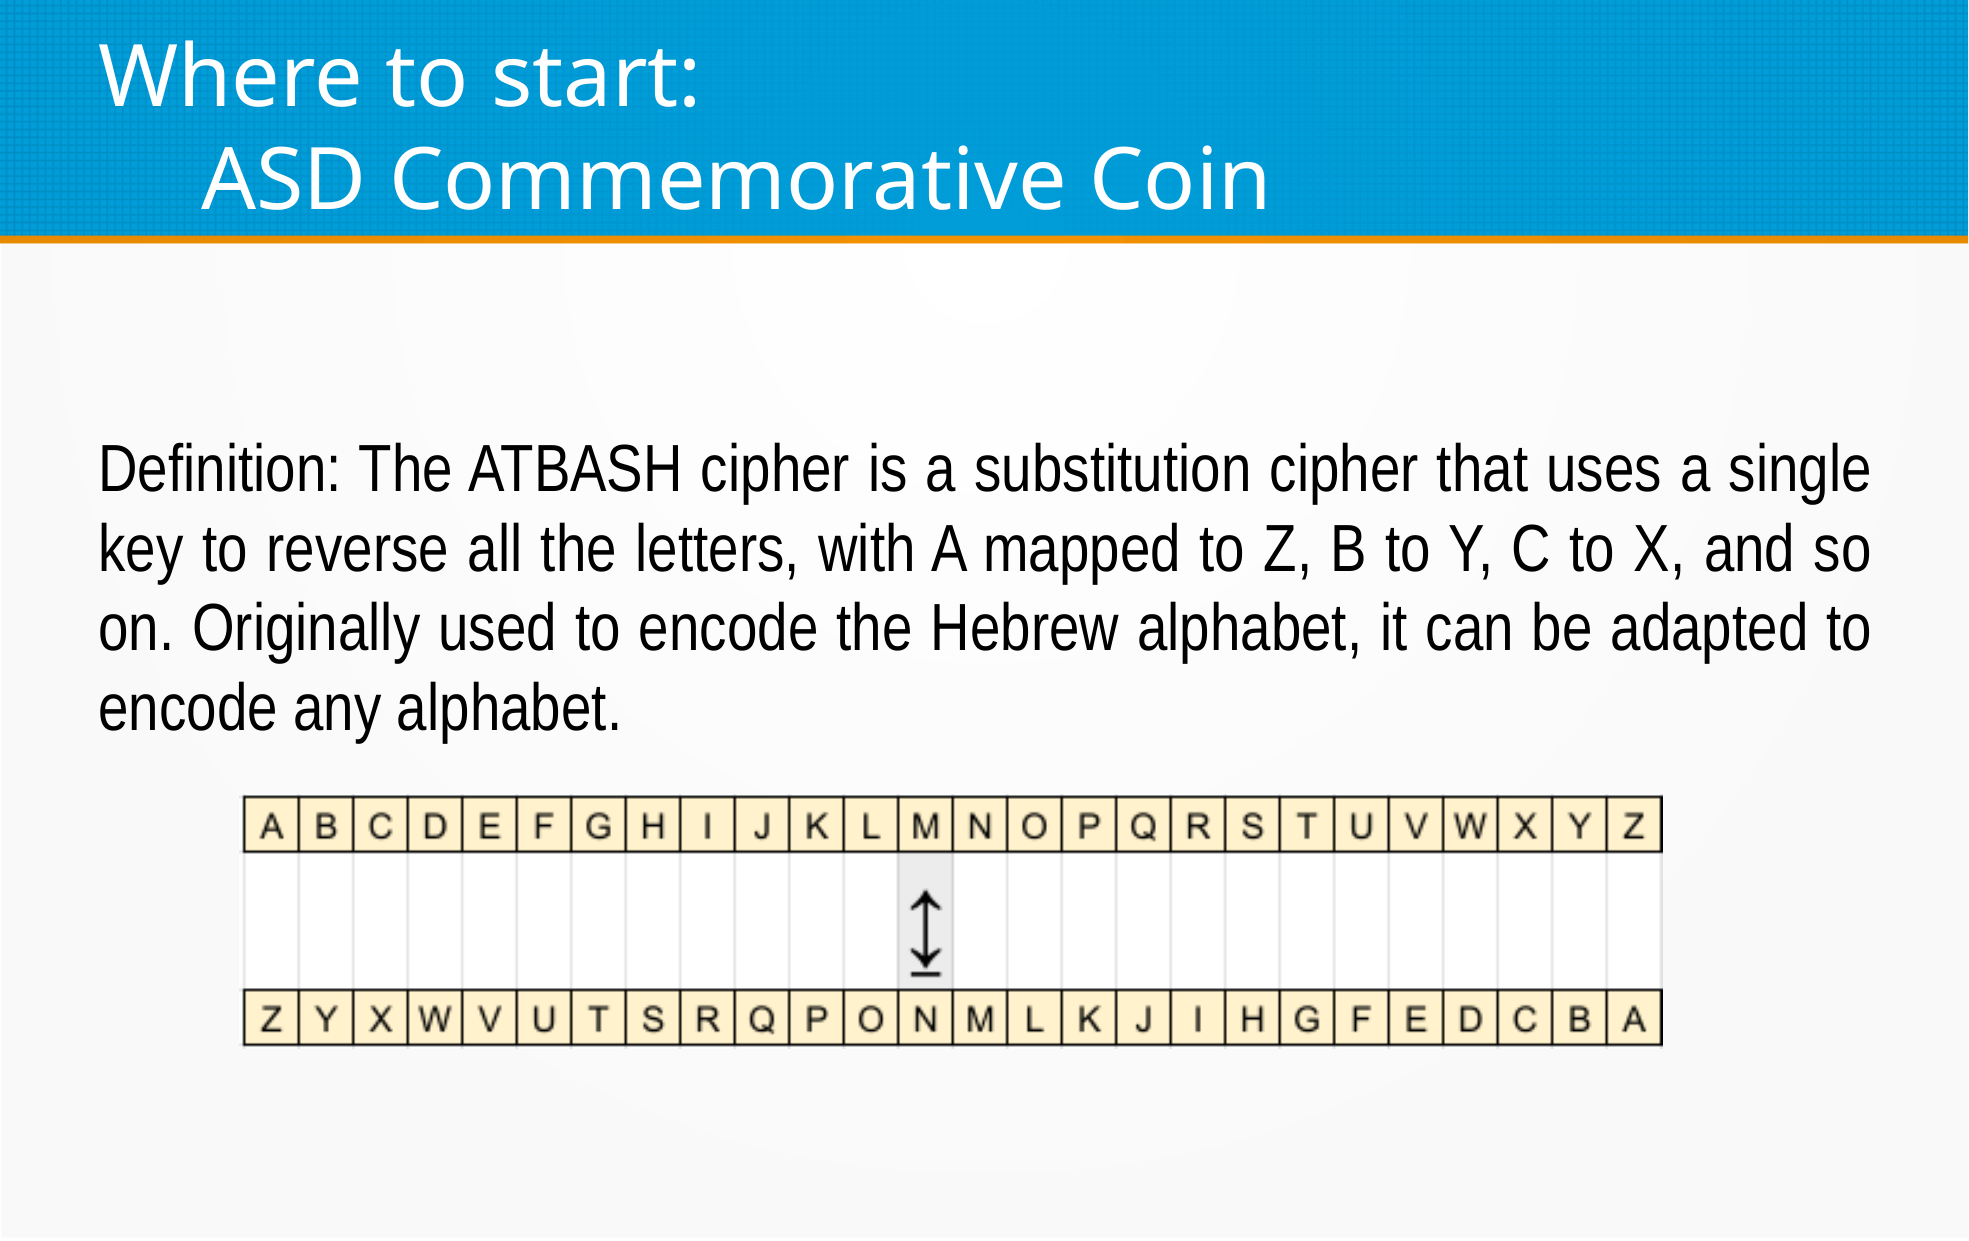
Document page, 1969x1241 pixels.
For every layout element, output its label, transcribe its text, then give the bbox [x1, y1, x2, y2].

title Where to start: ASD Commemorative Coin [98, 19, 1870, 227]
picture [0, 236, 1969, 1241]
list Definition: The ATBASH cipher is a substitution cipher that uses a single key to reverse all the letters, with A mapped to Z, B to Y, C to X, and so on. Originally used to encode the Hebrew alphabet, it can be adapted to encode any alphabet. [98, 315, 1875, 870]
